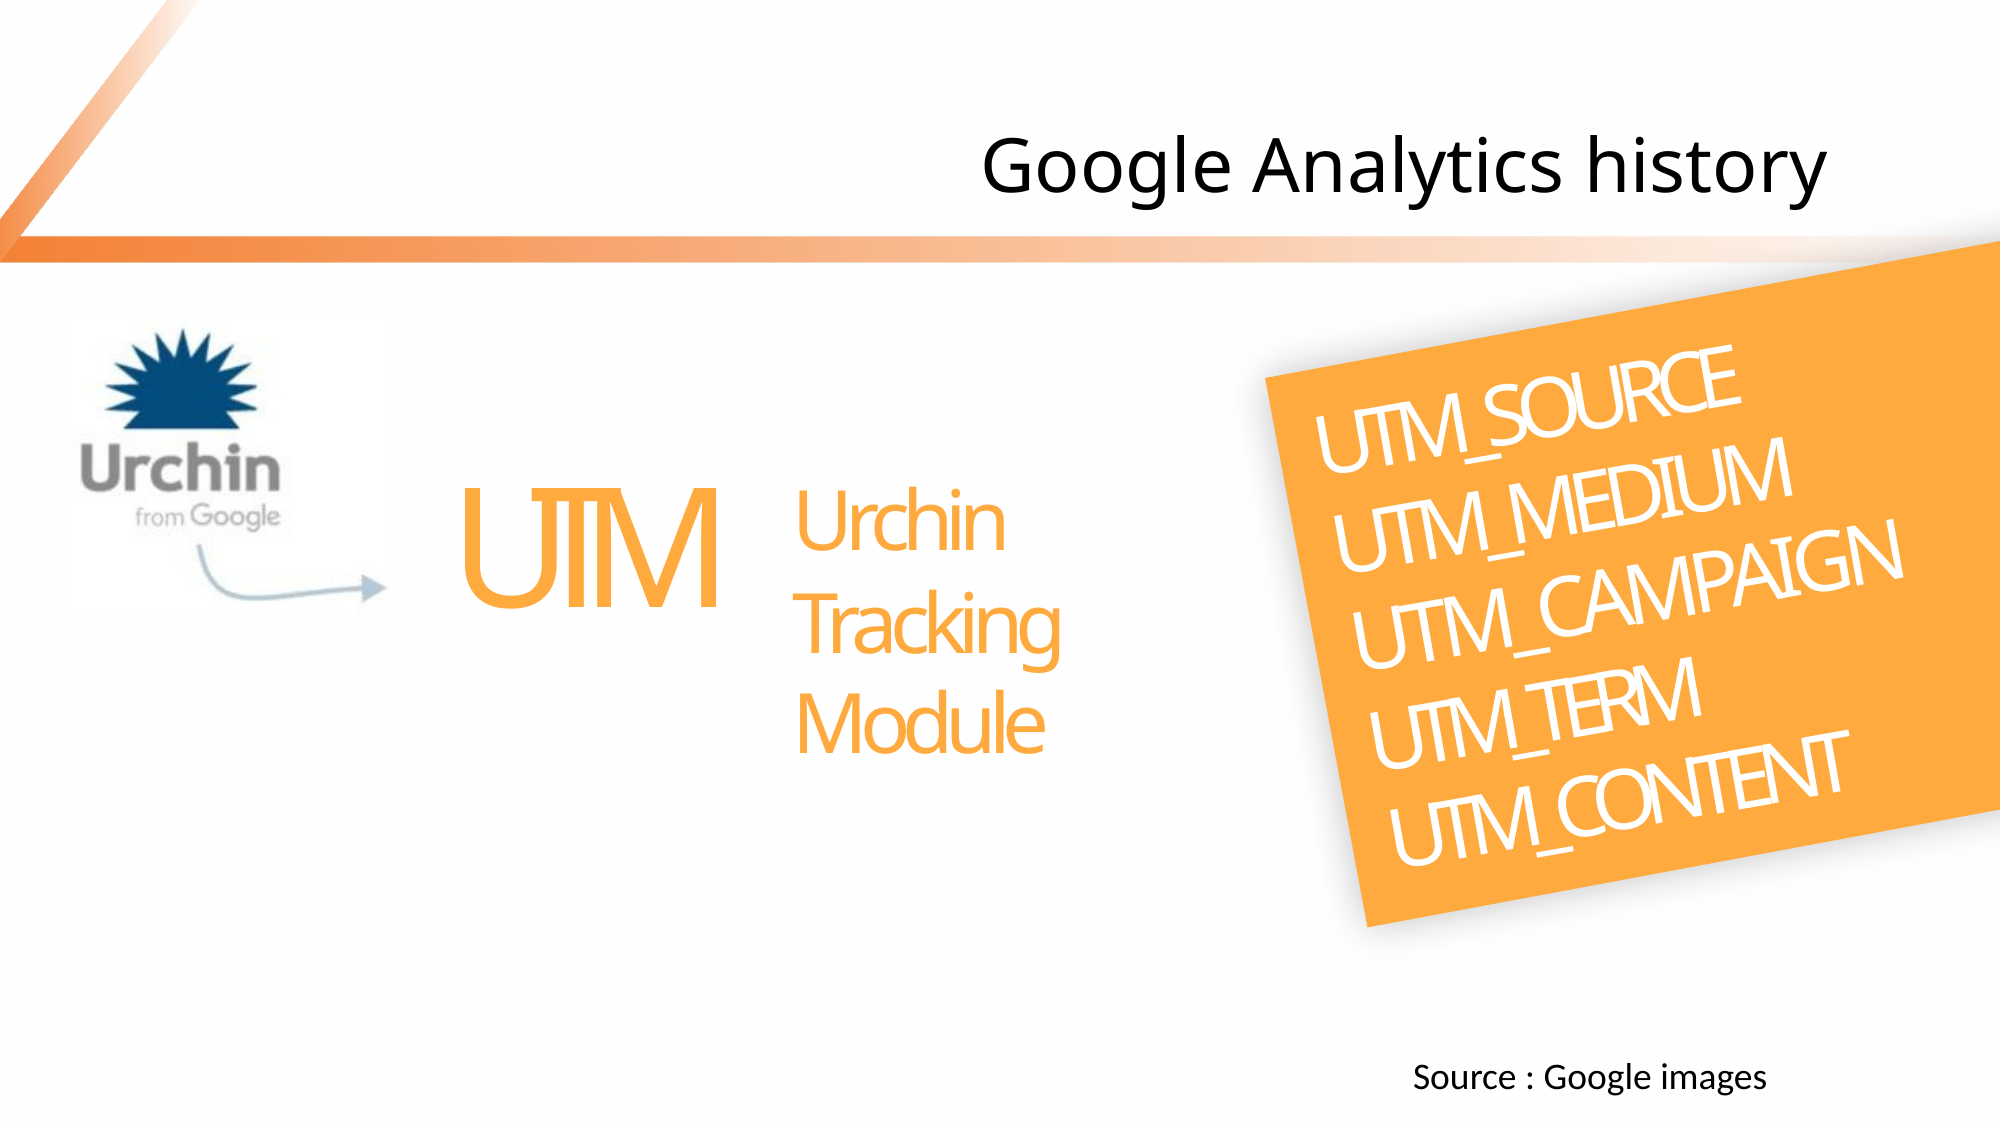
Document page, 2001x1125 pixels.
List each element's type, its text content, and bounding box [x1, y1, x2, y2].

text_box UTM [447, 437, 911, 739]
text_box Urchin Tracking Module [789, 464, 1202, 915]
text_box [1202, 171, 2000, 990]
text_box Source : Google images [1398, 1044, 1849, 1105]
picture [0, 0, 2000, 1125]
title Google Analytics history [137, 59, 1863, 278]
